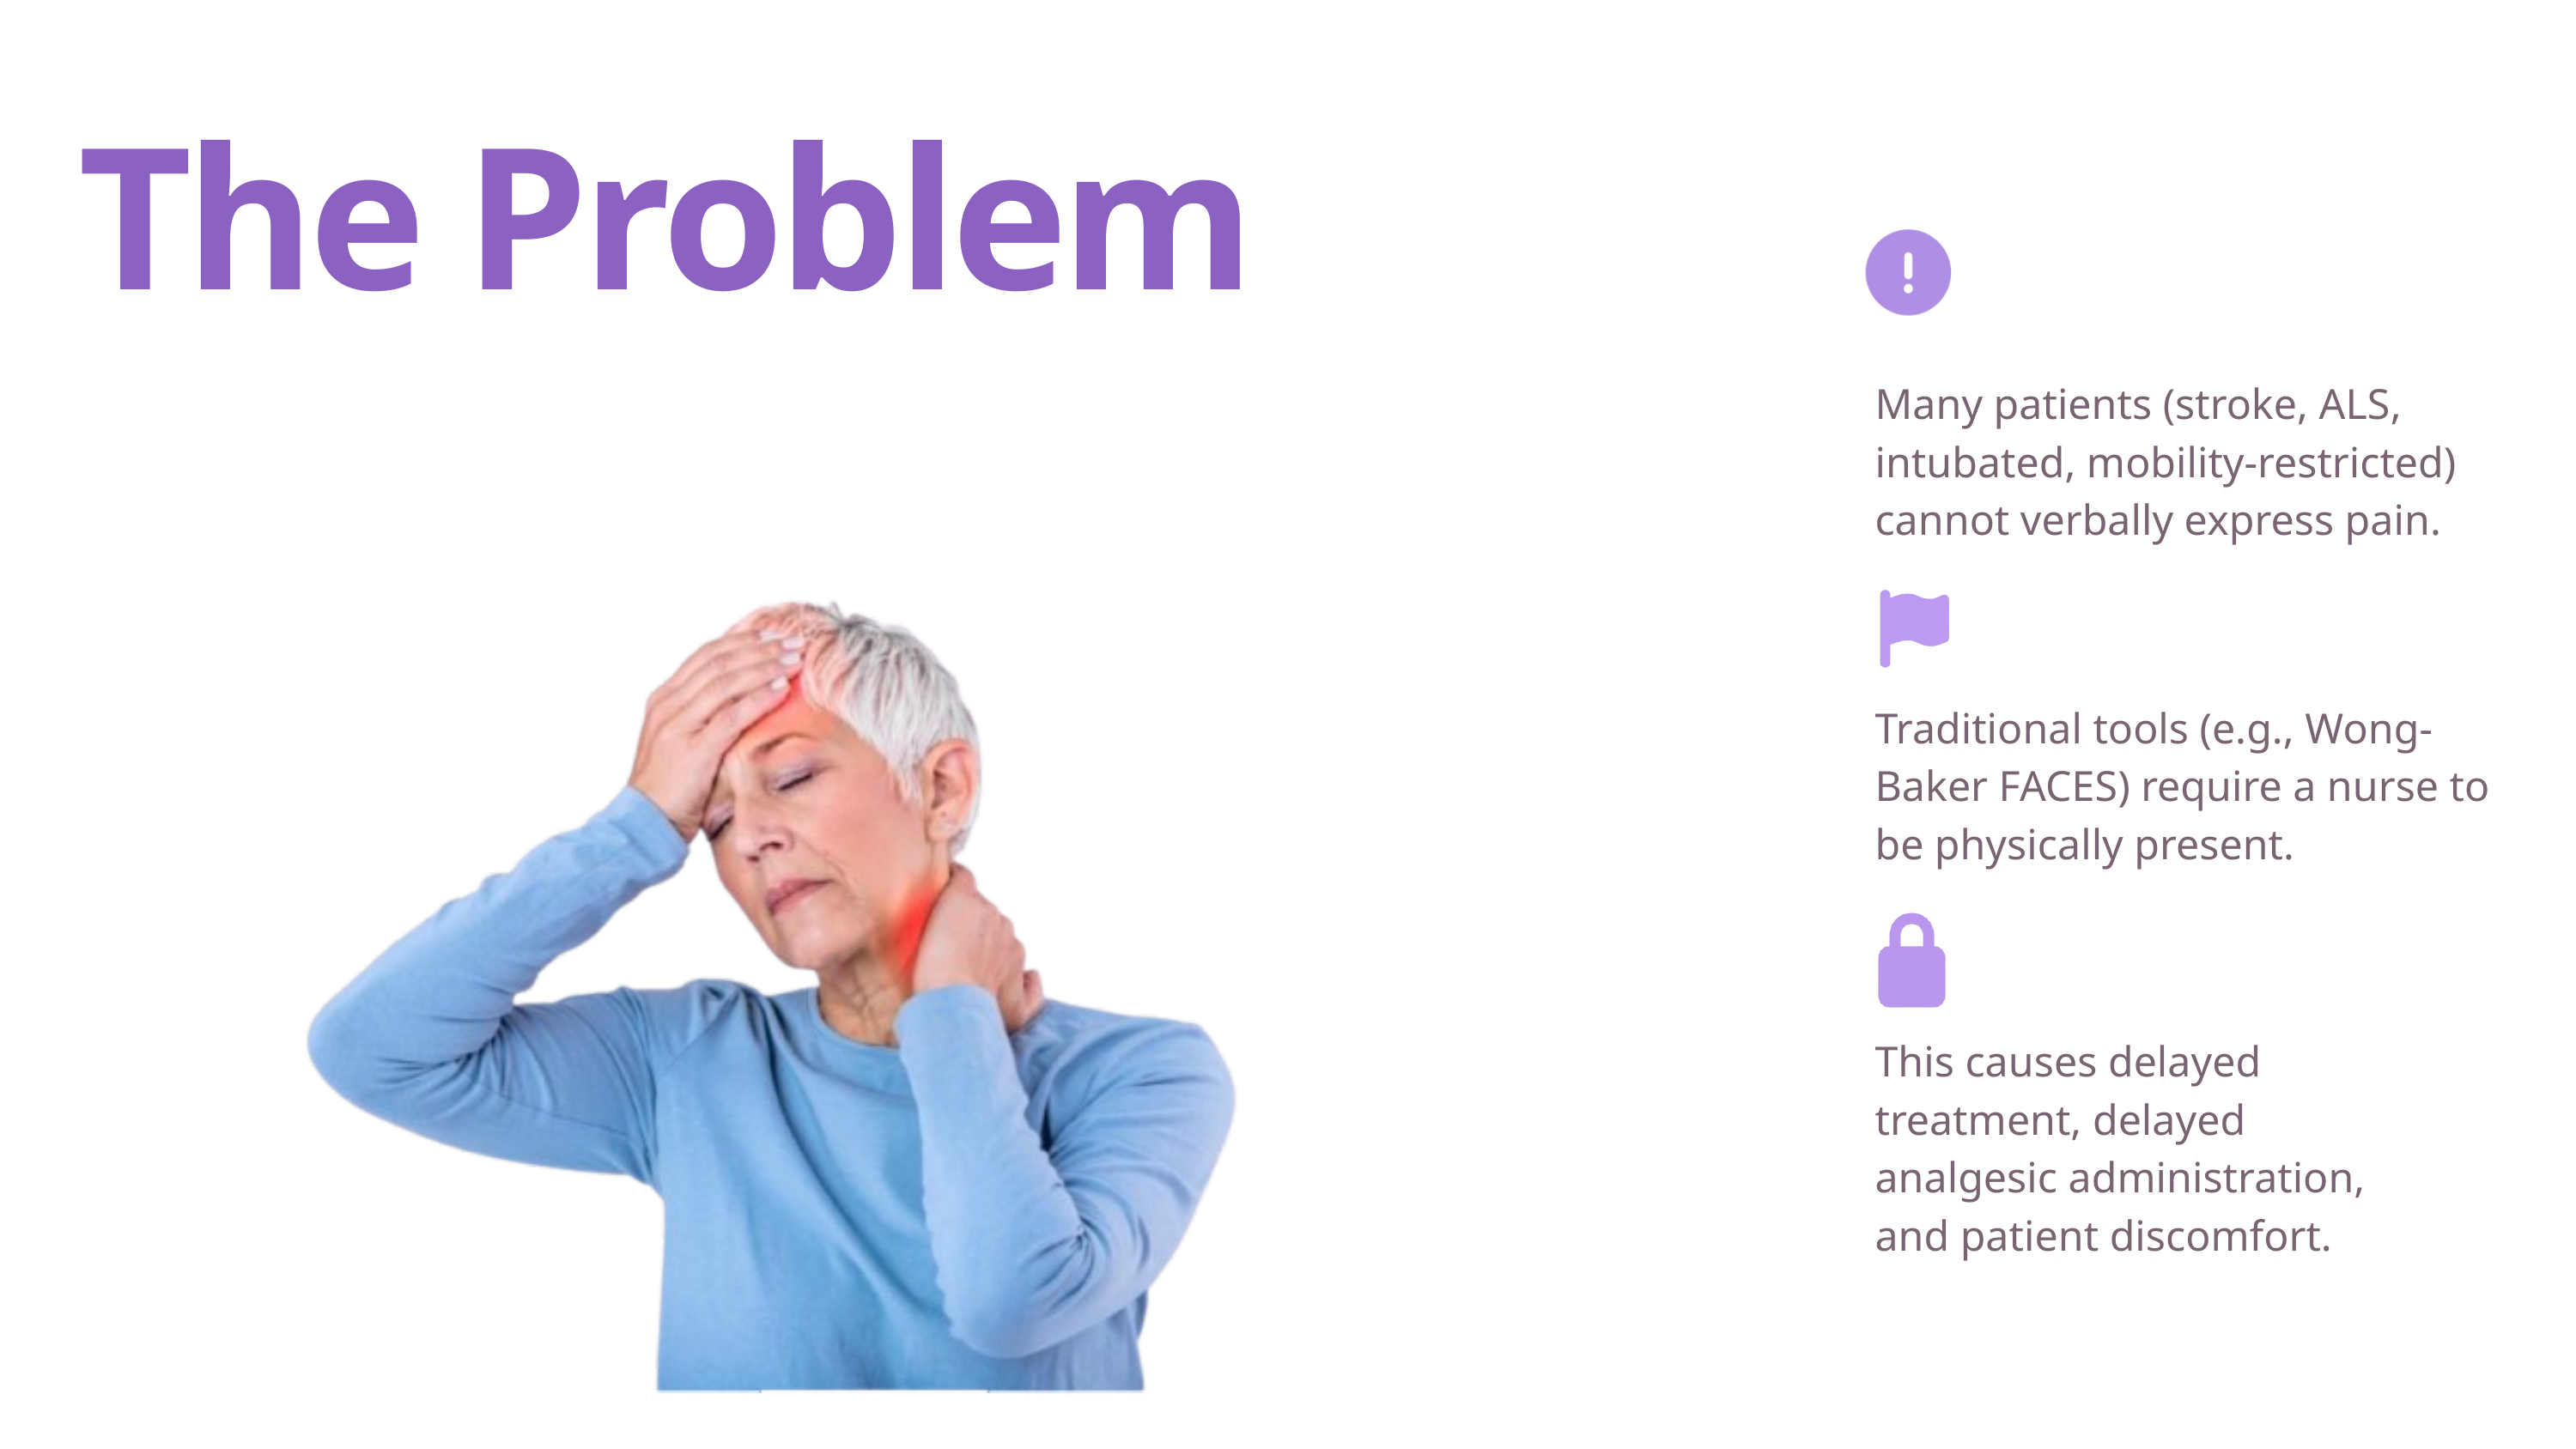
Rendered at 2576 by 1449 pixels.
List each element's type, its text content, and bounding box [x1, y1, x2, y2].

text_box Many patients (stroke, ALS, intubated, mobility-restricted) cannot verbally express pain. [1874, 369, 2517, 544]
text_box [104, 512, 1368, 1393]
text_box The Problem [78, 151, 1771, 330]
text_box [1854, 576, 1995, 685]
text_box This causes delayed treatment, delayed analgesic administration, and patient discomfort. [1874, 1027, 2432, 1319]
text_box [1865, 900, 1984, 1022]
text_box [1854, 225, 1974, 323]
text_box Traditional tools (e.g., Wong-Baker FACES) require a nurse to be physically present. [1874, 693, 2517, 869]
